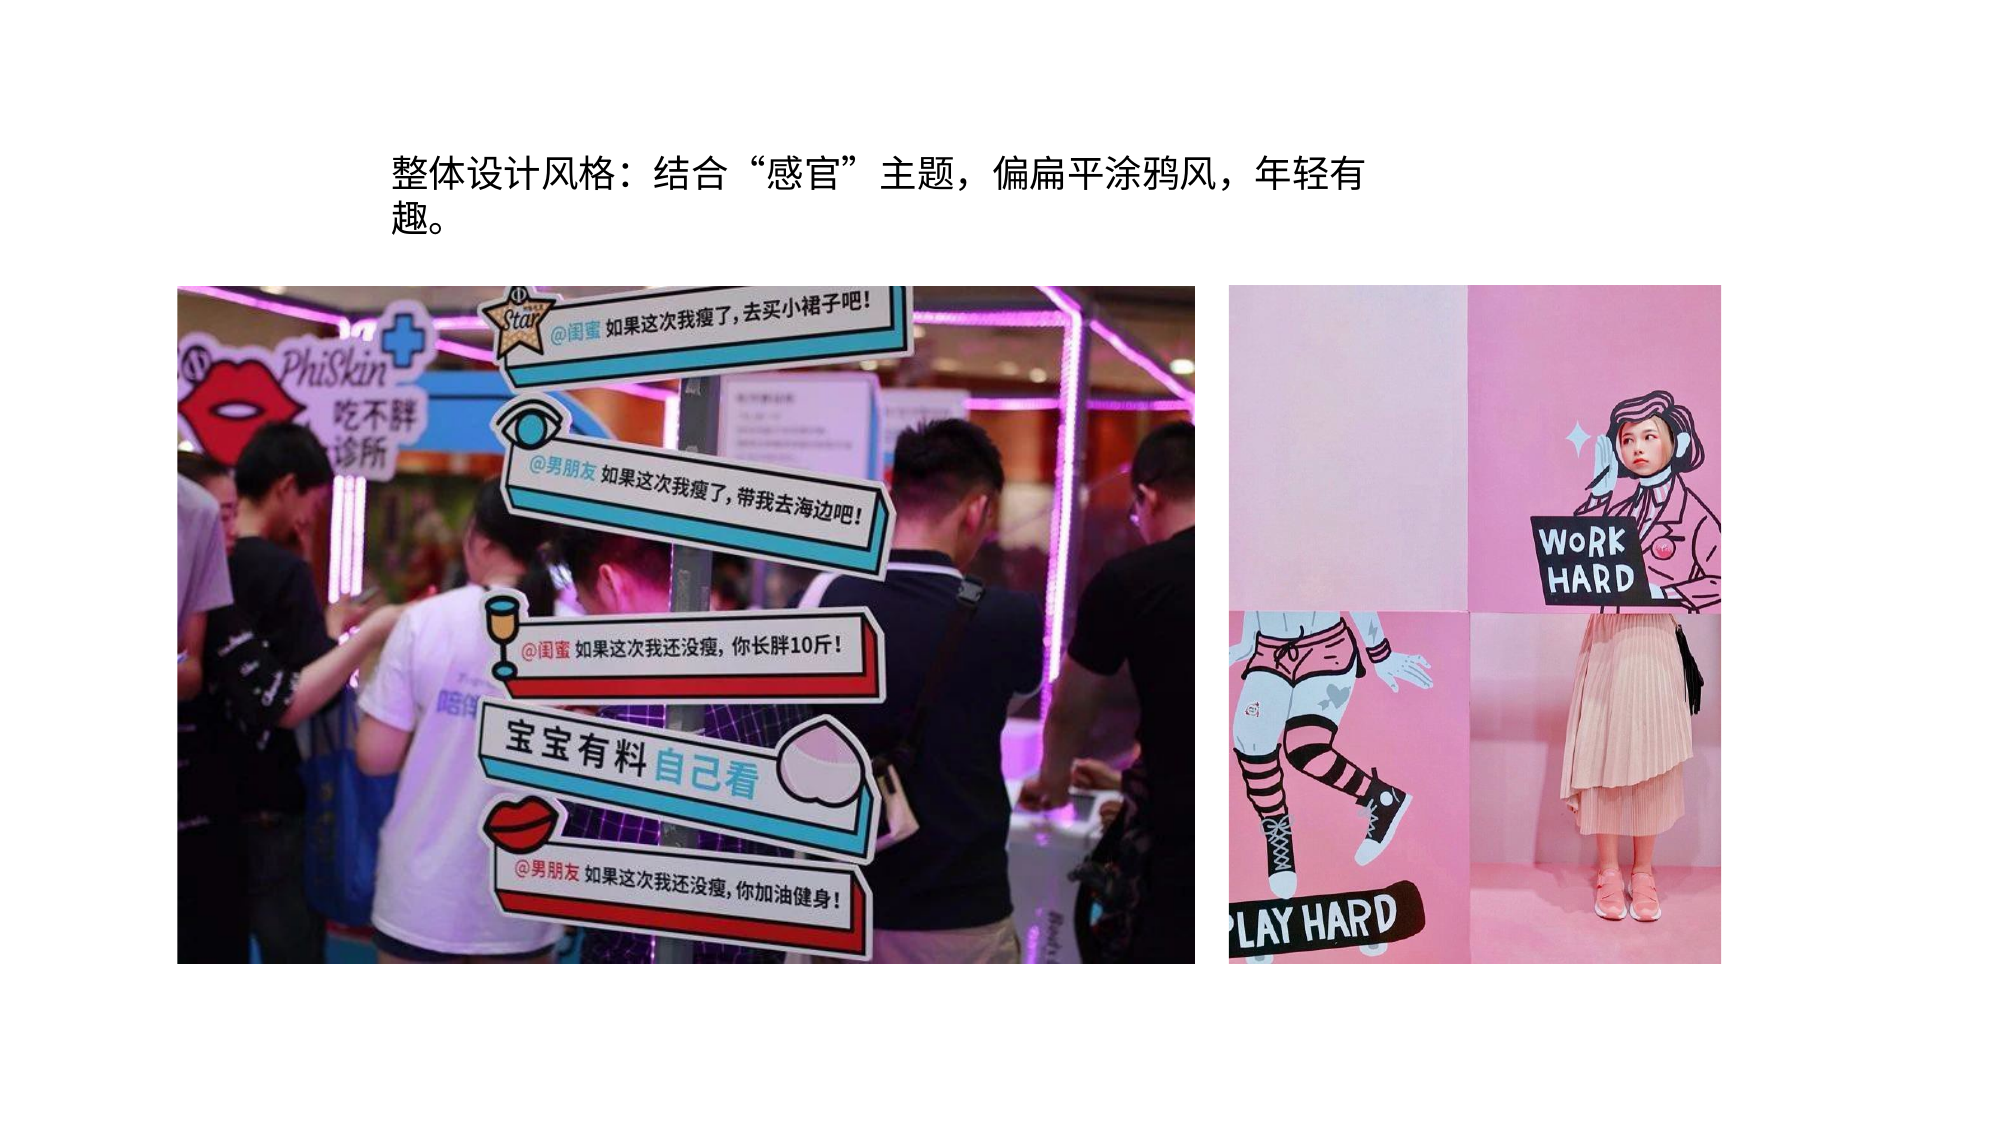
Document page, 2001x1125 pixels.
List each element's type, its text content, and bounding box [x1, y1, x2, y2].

text_box [1228, 285, 1722, 964]
text_box [177, 286, 1195, 964]
text_box 整体设计风格：结合“感官”主题，偏扁平涂鸦风，年轻有趣。 [388, 148, 1395, 241]
